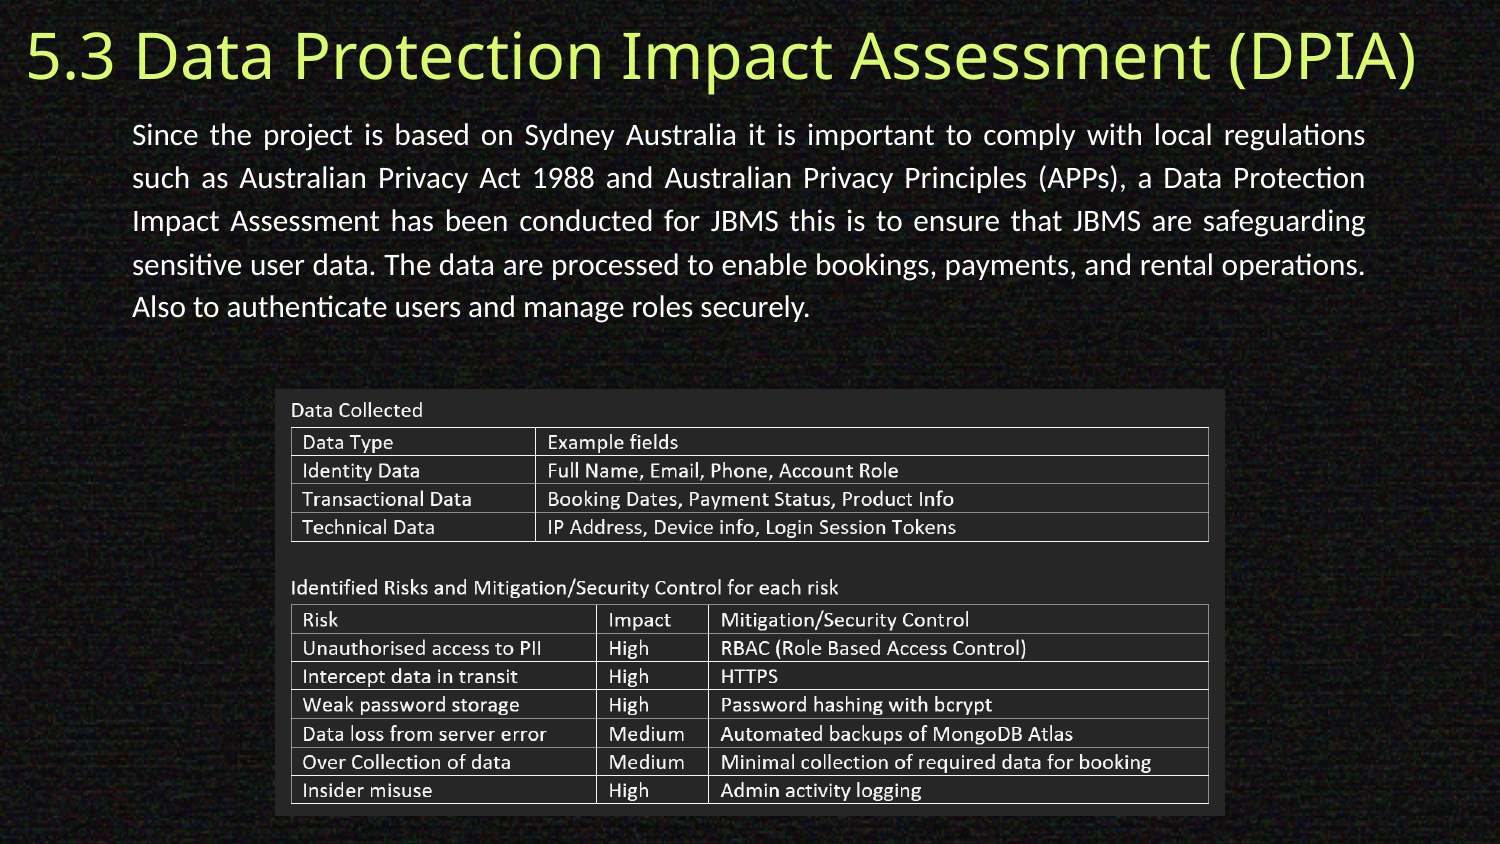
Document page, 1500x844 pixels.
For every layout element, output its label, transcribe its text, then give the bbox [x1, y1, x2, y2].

picture [0, 0, 1500, 844]
list Since the project is based on Sydney Australia it is important to comply with local regulations such as Australian Privacy Act 1988 and Australian Privacy Principles (APPs), a Data Protection Impact Assessment has been conducted for JBMS this is to ensure that JBMS are safeguarding sensitive user data. The data are processed to enable bookings, payments, and rental operations. Also to authenticate users and manage roles securely. [116, 93, 1383, 279]
title 5.3 Data Protection Impact Assessment (DPIA) [10, 0, 1490, 94]
